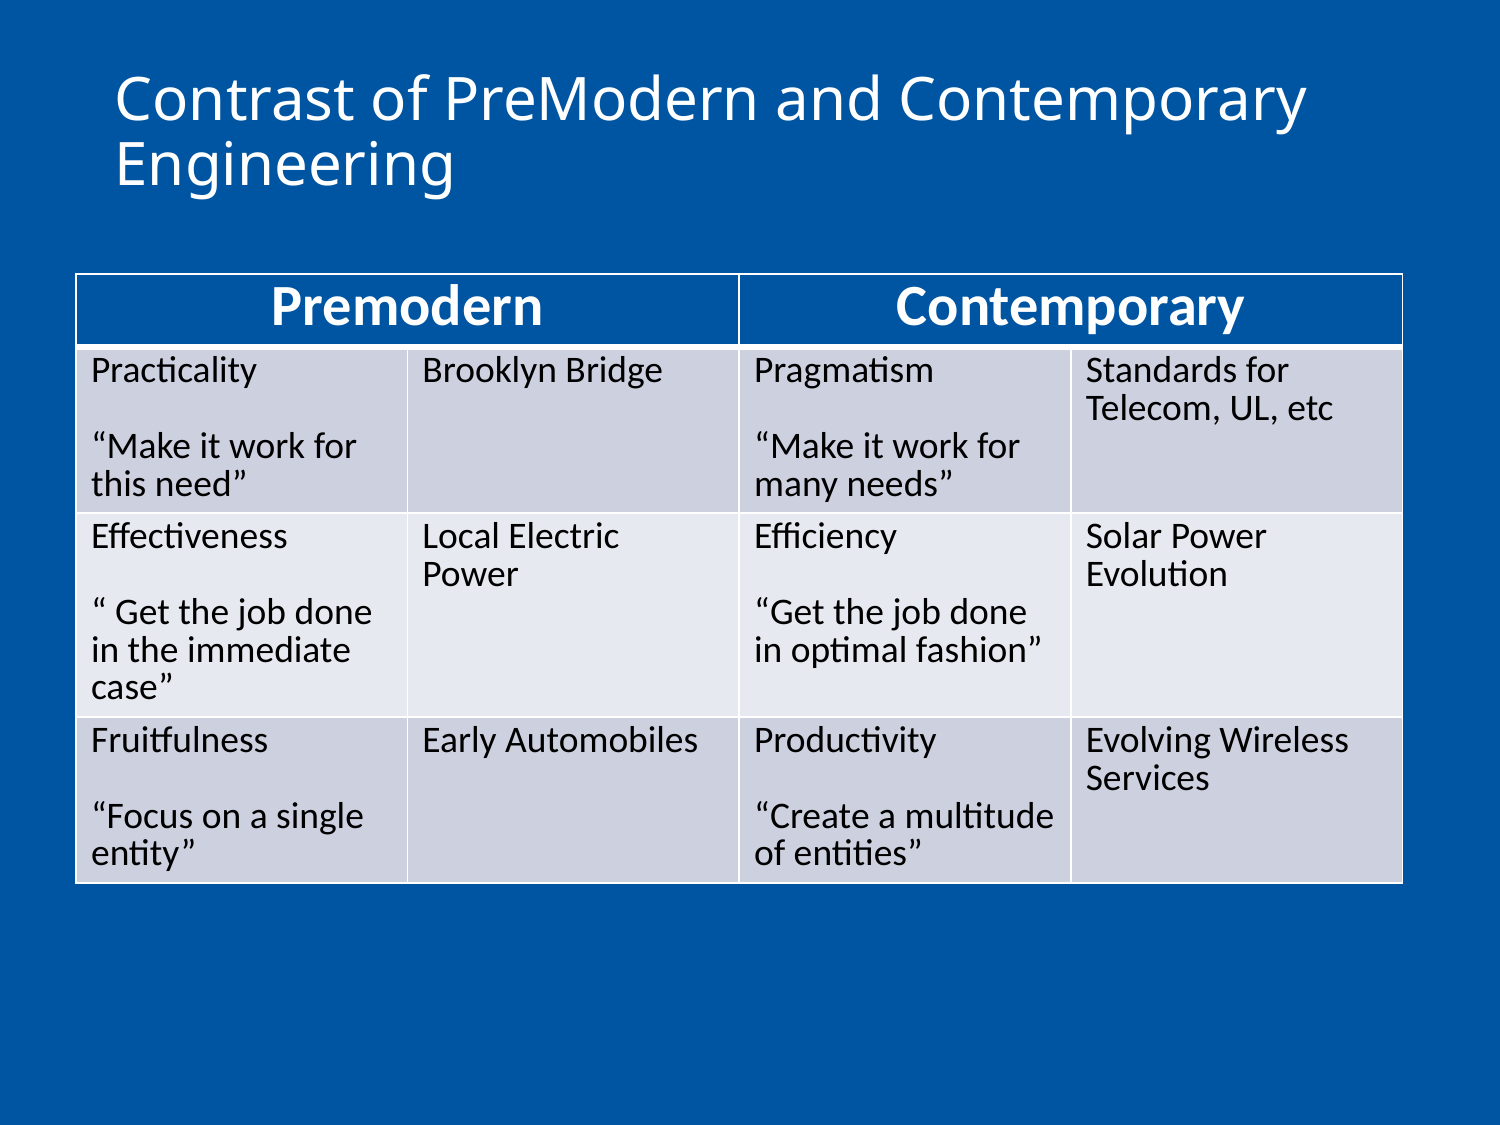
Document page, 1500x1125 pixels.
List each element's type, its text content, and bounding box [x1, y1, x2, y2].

title Contrast of PreModern and Contemporary Engineering [99, 61, 1394, 207]
table_cell Practicality “Make it work for this need” [77, 350, 407, 512]
table_header Contemporary [740, 275, 1402, 344]
table_header Premodern [77, 275, 738, 344]
table_cell Efficiency “Get the job done in optimal fashion” [740, 514, 1070, 716]
table_cell Solar Power Evolution [1072, 514, 1402, 716]
table_cell Productivity “Create a multitude of entities” [740, 718, 1070, 882]
table_cell Pragmatism “Make it work for many needs” [740, 350, 1070, 512]
table_cell Early Automobiles [408, 718, 738, 882]
table_cell Standards for Telecom, UL, etc [1072, 350, 1402, 512]
table_cell Evolving Wireless Services [1072, 718, 1402, 882]
table_cell Local Electric Power [408, 514, 738, 716]
table_cell Brooklyn Bridge [408, 350, 738, 512]
table_cell Effectiveness “ Get the job done in the immediate case” [77, 514, 407, 716]
table_cell Fruitfulness “Focus on a single entity” [77, 718, 407, 882]
